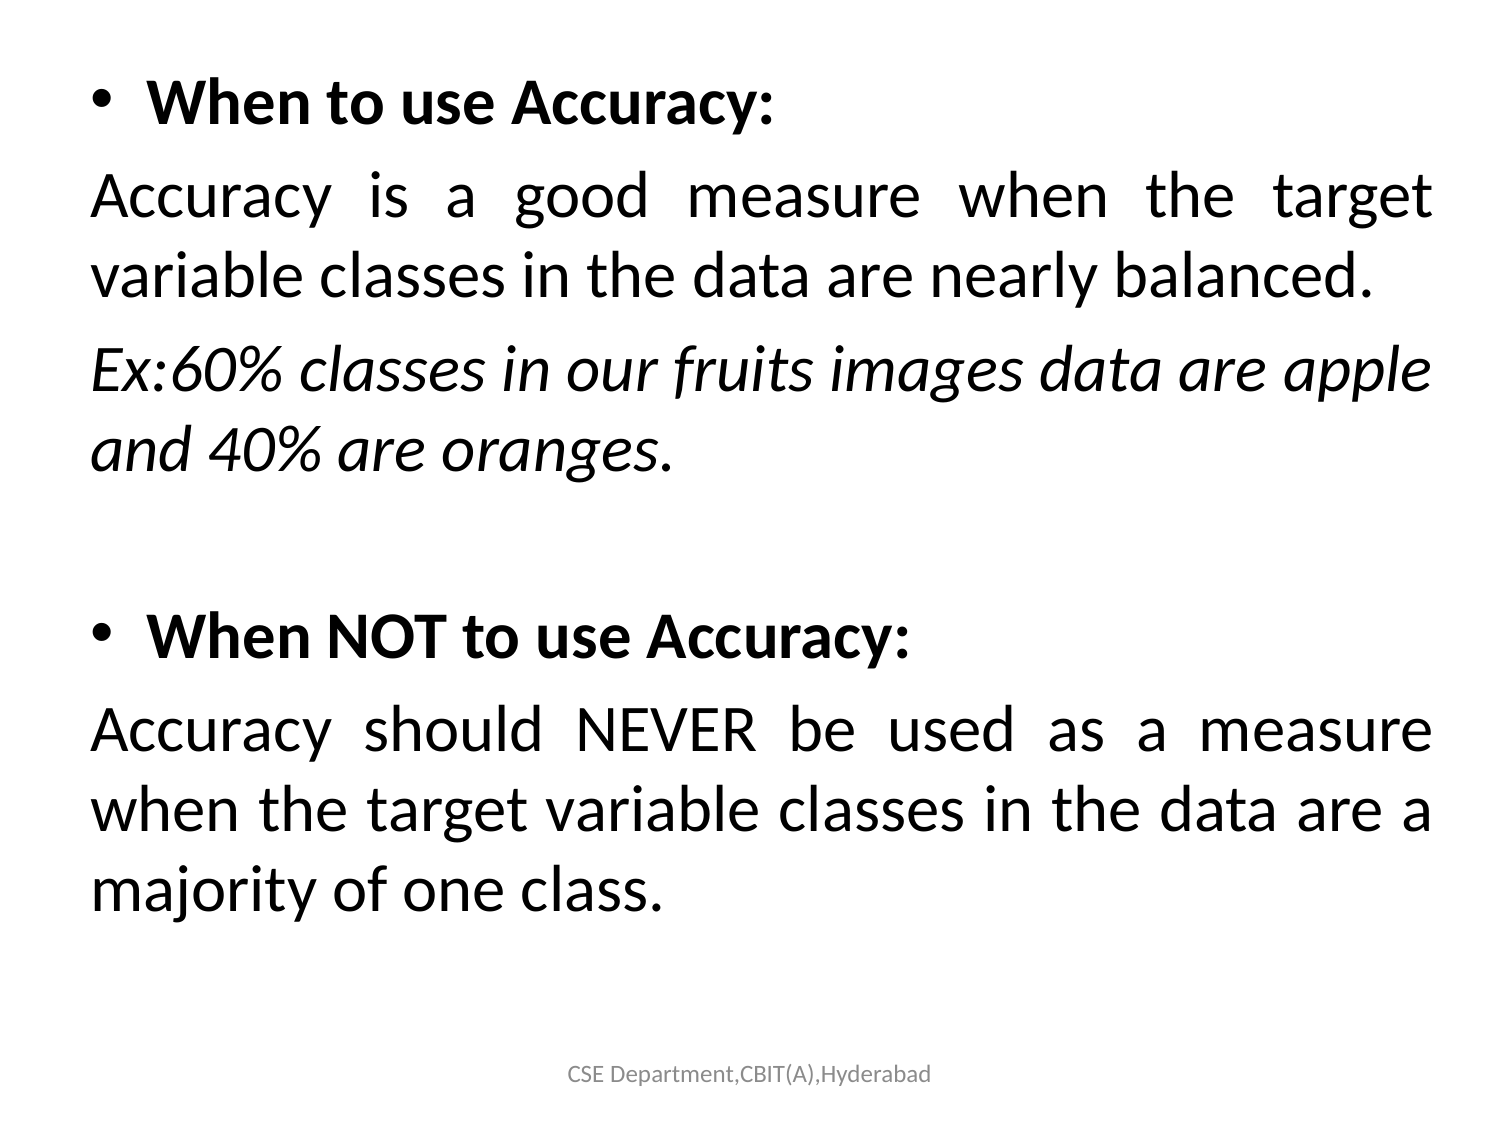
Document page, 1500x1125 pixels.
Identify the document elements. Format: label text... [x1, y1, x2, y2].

footer CSE Department,CBIT(A),Hyderabad [512, 1042, 988, 1103]
list When to use Accuracy: Accuracy is a good measure when the target variable classes in the data are nearly balanced. Ex:60% classes in our fruits images data are apple and 40% are oranges. When NOT to use Accuracy: Accuracy should NEVER be used as a measure when the target variable classes in the data are a majority of one class. [75, 50, 1450, 975]
